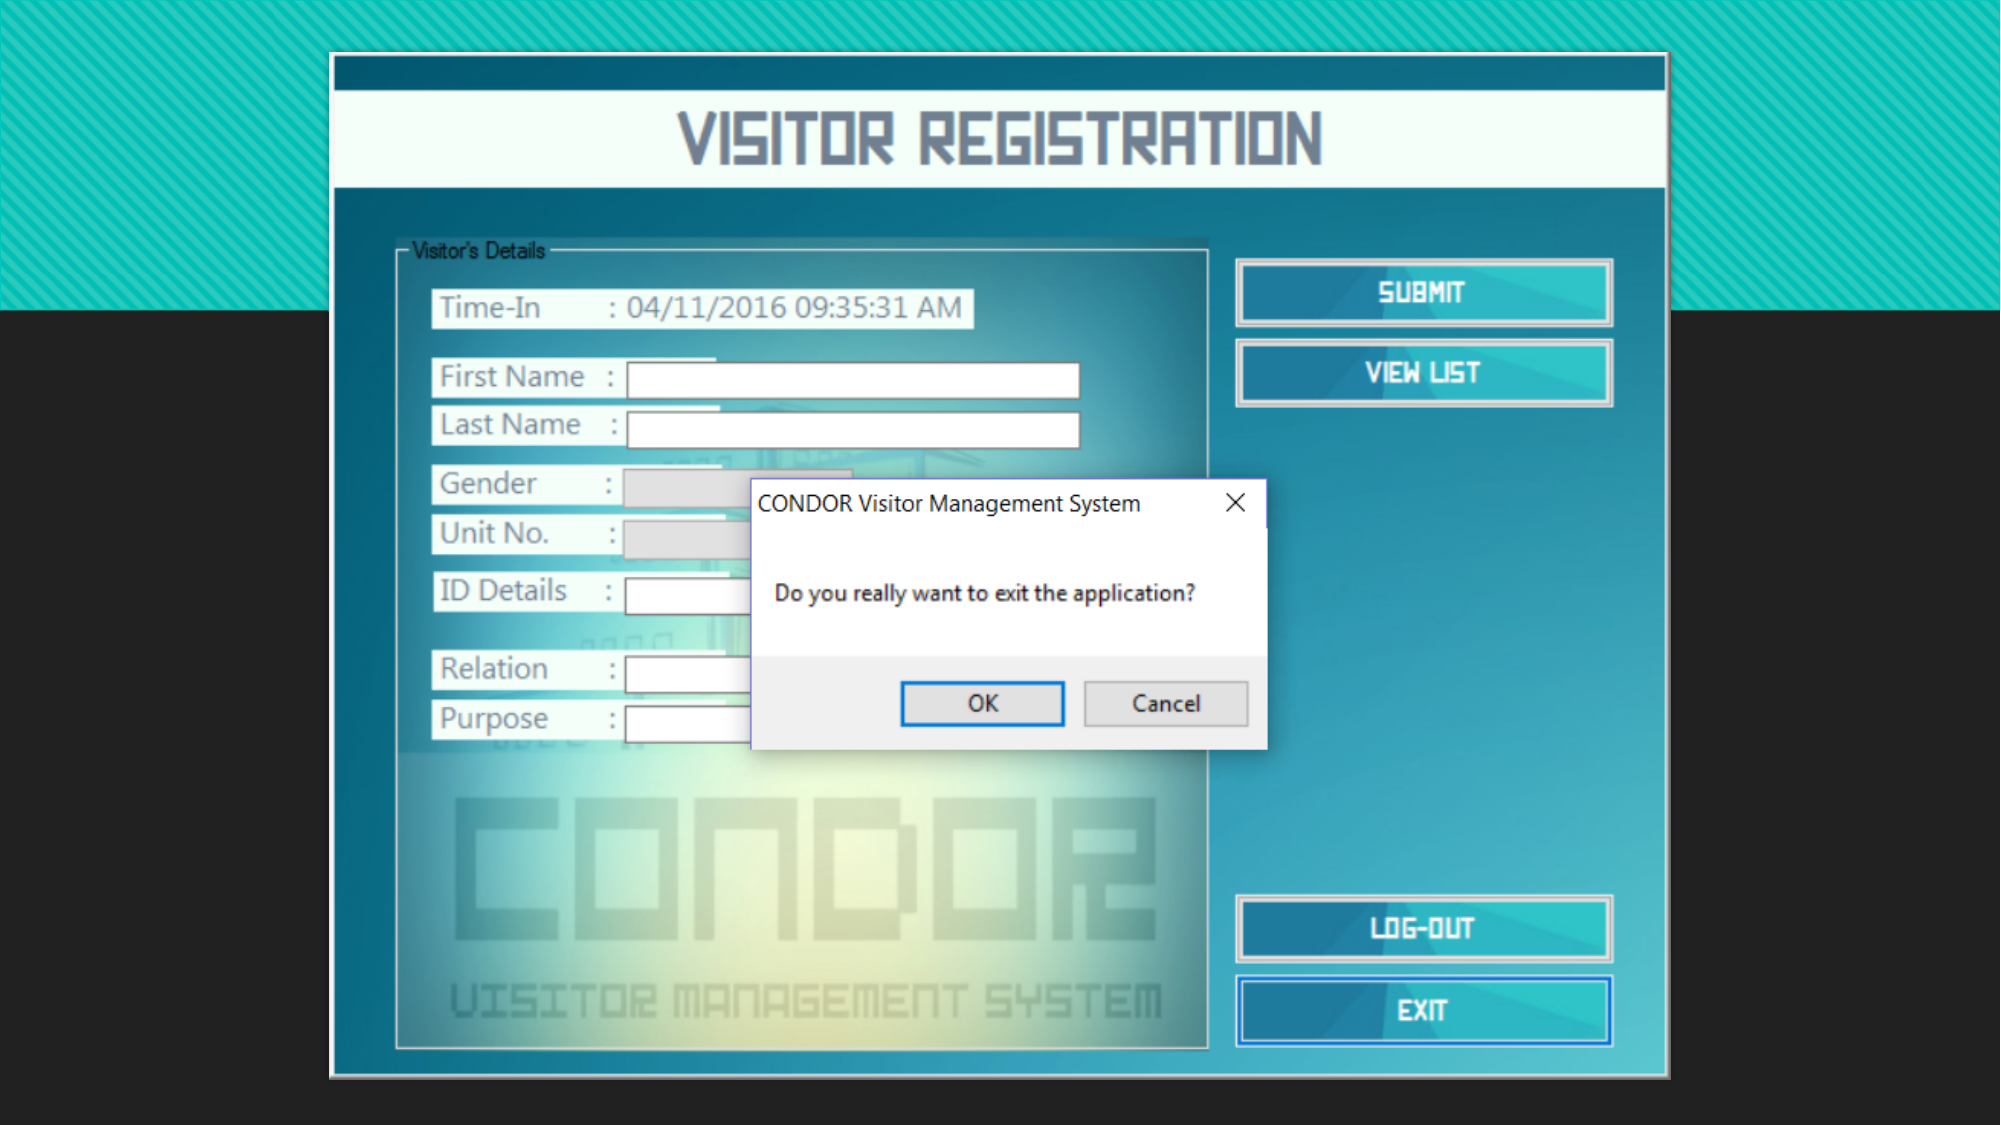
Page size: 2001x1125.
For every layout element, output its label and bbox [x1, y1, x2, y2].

list [329, 52, 1671, 1080]
